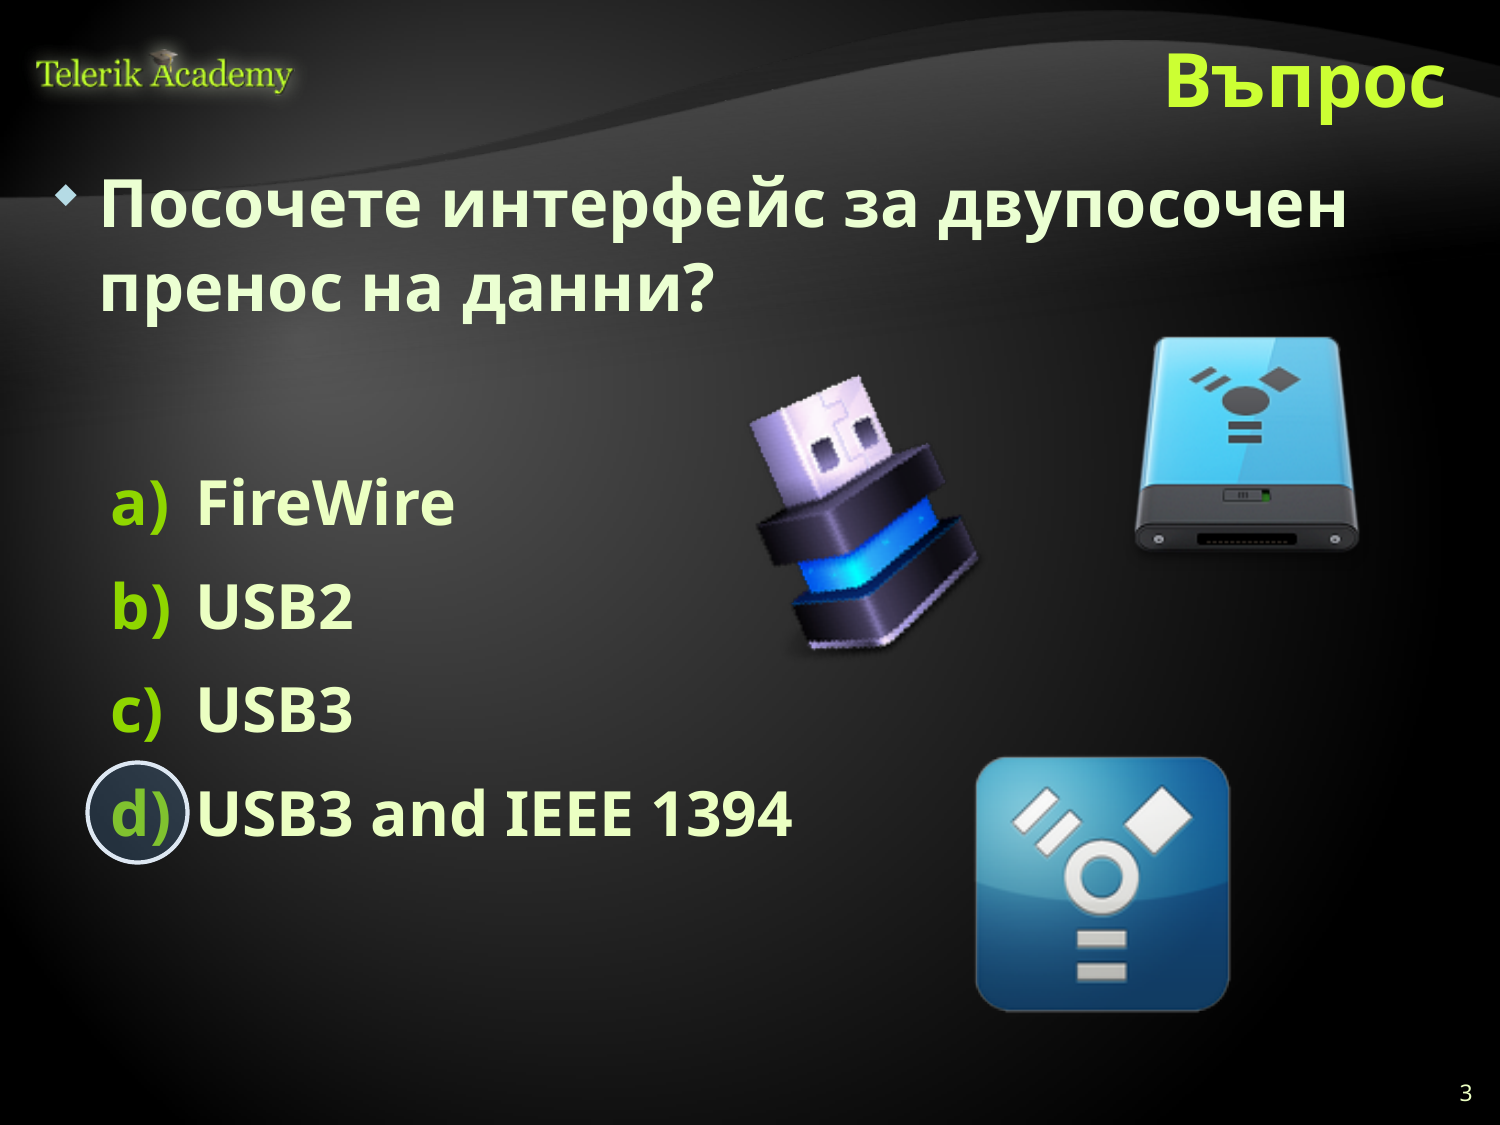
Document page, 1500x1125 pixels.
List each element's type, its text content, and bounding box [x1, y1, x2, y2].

text_box [85, 760, 190, 865]
slide_number 3 [1412, 1074, 1488, 1113]
title Въпрос [300, 12, 1463, 149]
picture [0, 0, 1500, 1125]
list Посочете интерфейс за двупосочен пренос на данни? FireWire USB2 USB3 USB3 and IEEE 1394 [37, 149, 1463, 1100]
